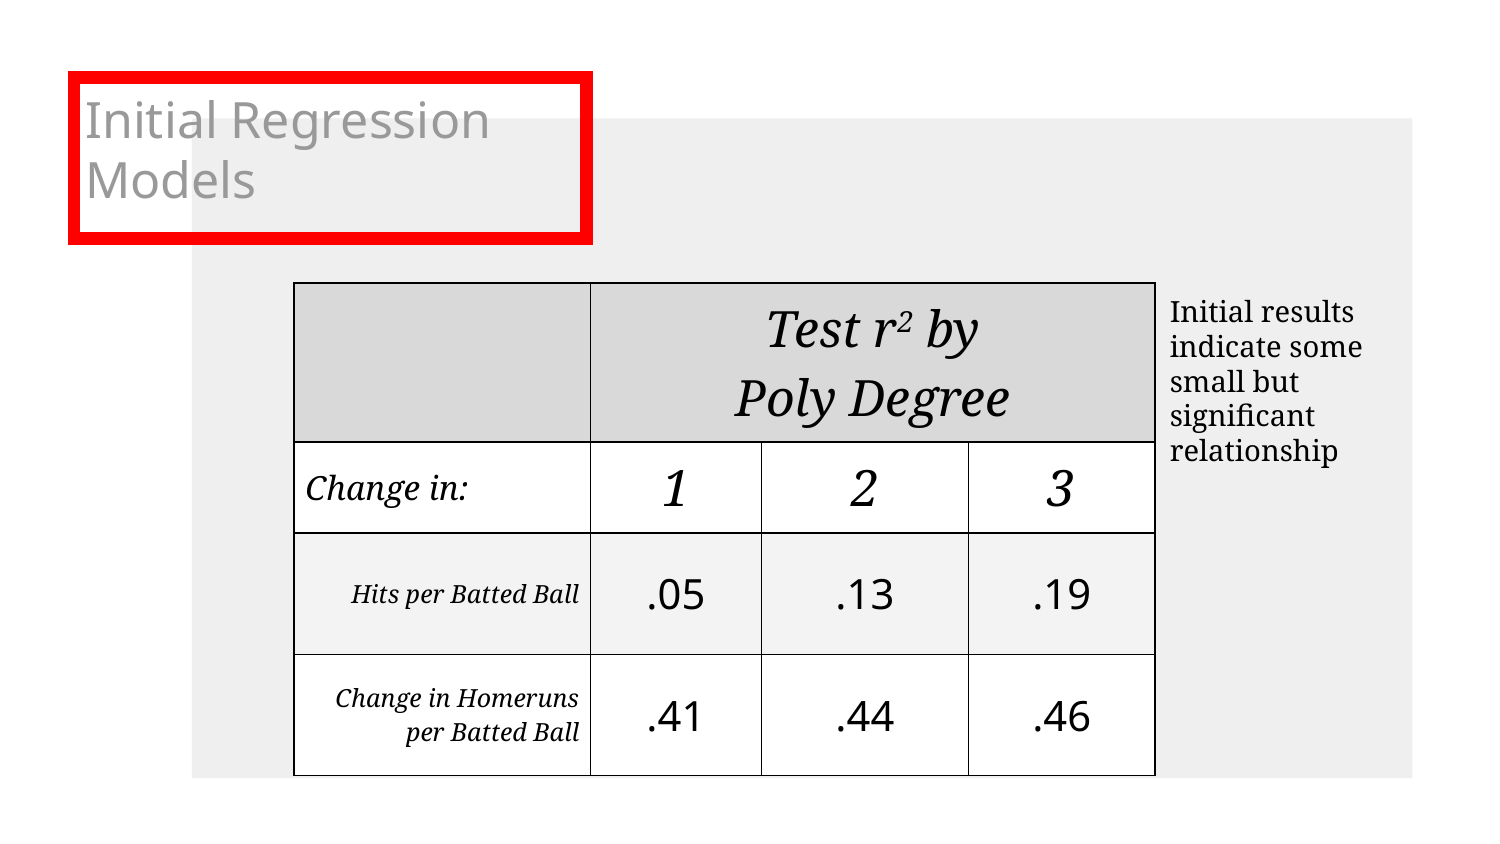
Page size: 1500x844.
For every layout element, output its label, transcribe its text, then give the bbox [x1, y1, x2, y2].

table_cell 3 [969, 443, 1154, 532]
table_cell .13 [762, 534, 968, 654]
table_cell .41 [591, 655, 761, 775]
table_cell .46 [969, 655, 1154, 775]
table_cell Hits per Batted Ball [295, 534, 590, 654]
table_cell 1 [591, 443, 761, 532]
text_box Initial results indicate some small but significant relationship [1155, 285, 1440, 476]
table_cell 2 [762, 443, 968, 532]
table_cell Change in Homeruns per Batted Ball [295, 655, 590, 775]
table_cell .19 [969, 534, 1154, 654]
table_header Test r2 by Poly Degree [591, 284, 1154, 441]
table_cell Change in: [295, 443, 590, 532]
title Initial Regression Models [68, 71, 593, 245]
table_cell .05 [591, 534, 761, 654]
table_header [295, 284, 590, 441]
table_cell .44 [762, 655, 968, 775]
